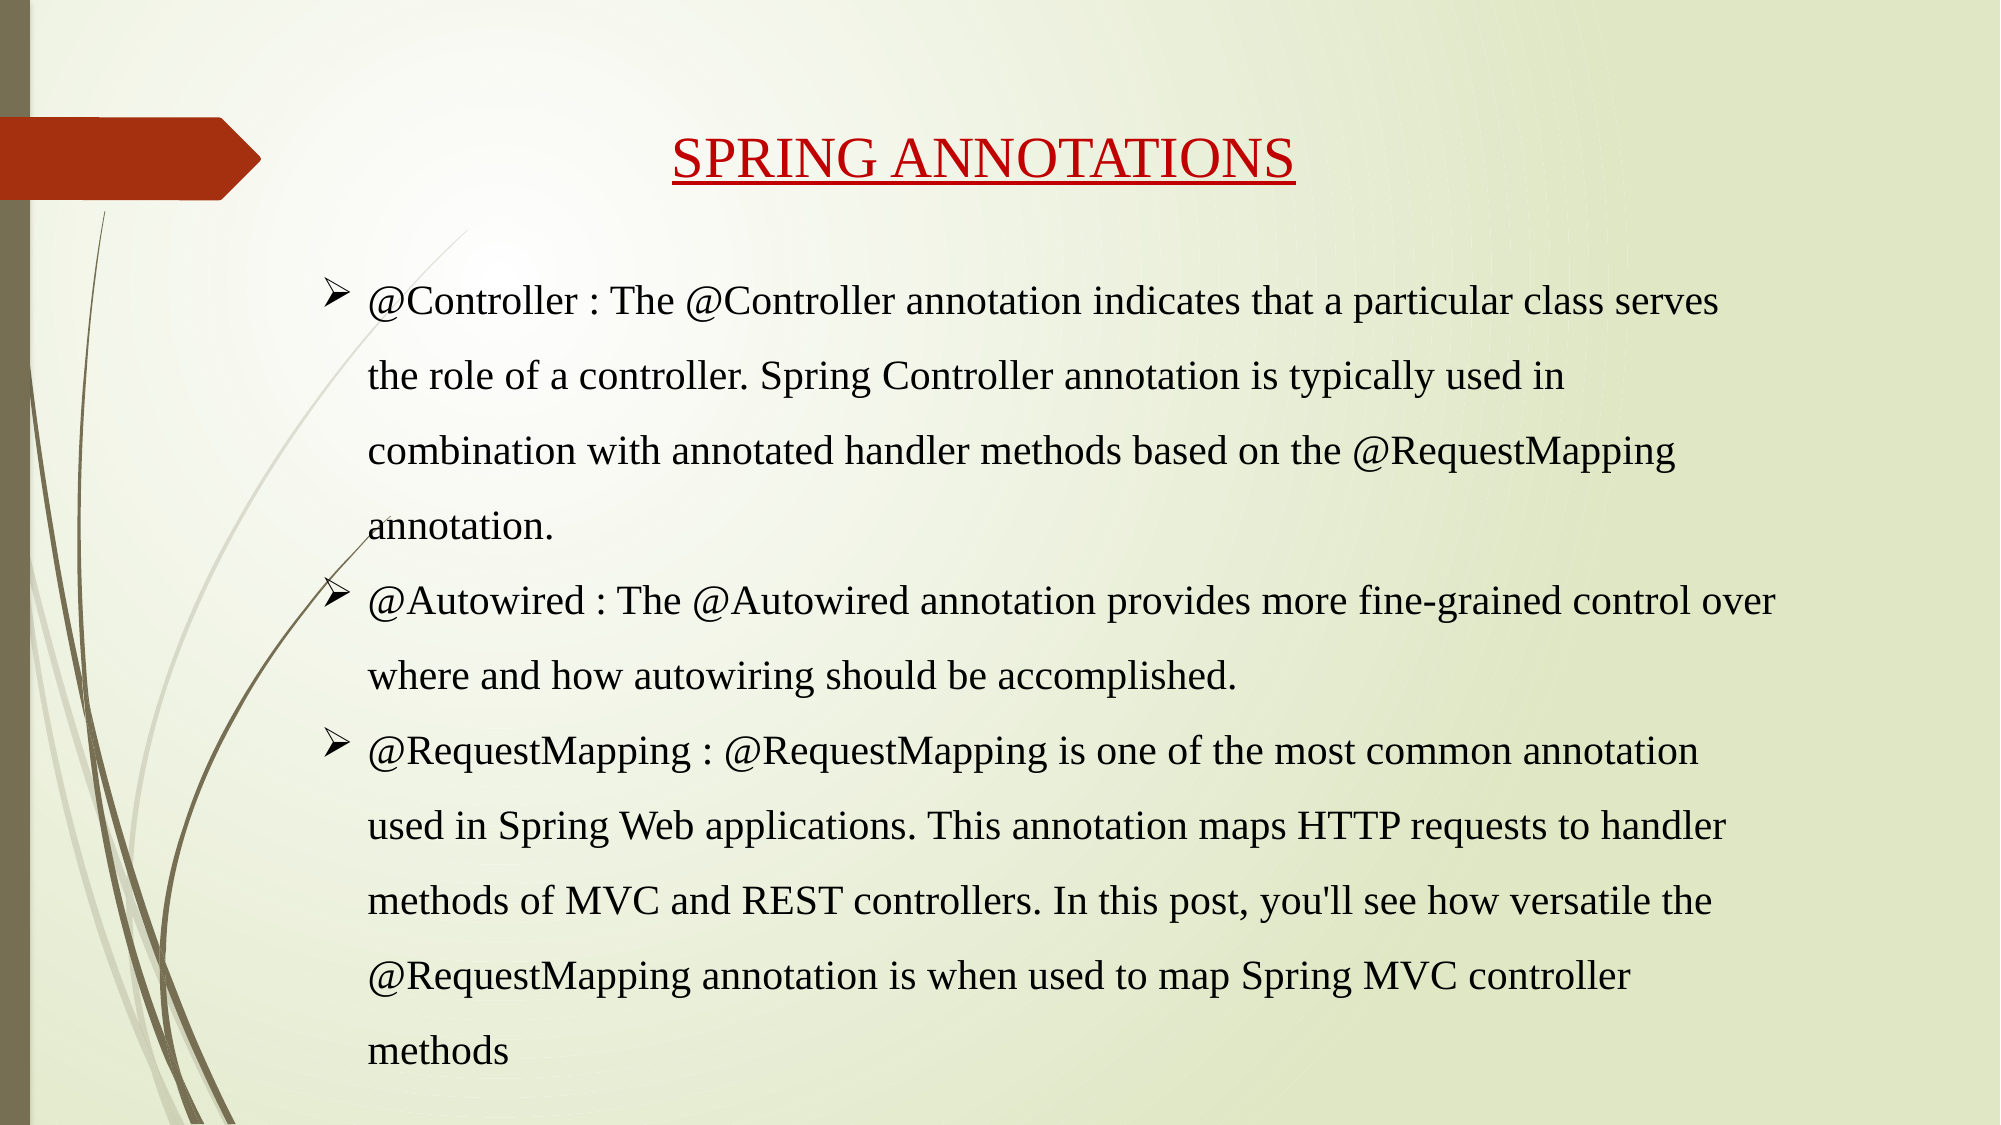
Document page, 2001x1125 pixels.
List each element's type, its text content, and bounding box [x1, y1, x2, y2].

text_box SPRING ANNOTATIONS [656, 112, 1312, 197]
text_box [298, 497, 1843, 559]
text_box @Controller : The @Controller annotation indicates that a particular class serves the role of a controller. Spring Controller annotation is typically used in combination with annotated handler methods based on the @RequestMapping annotation. @Autowired : The @Autowired annotation provides more fine-grained control over where and how autowiring should be accomplished. @RequestMapping : @RequestMapping is one of the most common annotation used in Spring Web applications. This annotation maps HTTP requests to handler methods of MVC and REST controllers. In this post, you'll see how versatile the @RequestMapping annotation is when used to map Spring MVC controller methods [306, 240, 1795, 497]
text_box @Controller : The @Controller annotation indicates that a particular class serves the role of a controller. Spring Controller annotation is typically used in combination with annotated handler methods based on the @RequestMapping annotation. @Autowired : The @Autowired annotation provides more fine-grained control over where and how autowiring should be accomplished. @RequestMapping : @RequestMapping is one of the most common annotation used in Spring Web applications. This annotation maps HTTP requests to handler methods of MVC and REST controllers. In this post, you'll see how versatile the @RequestMapping annotation is when used to map Spring MVC controller methods [306, 559, 1795, 1080]
